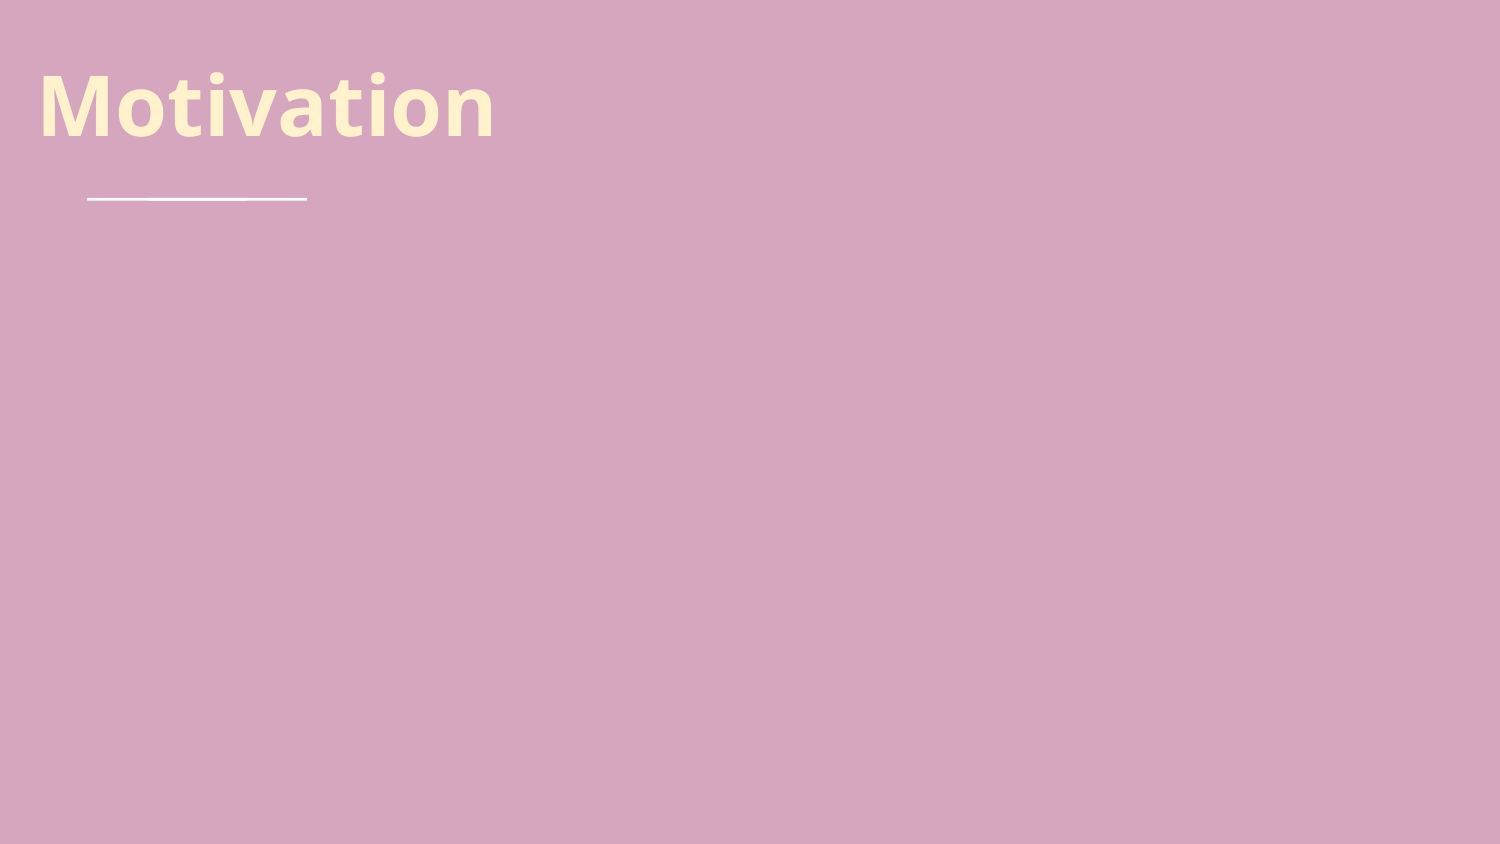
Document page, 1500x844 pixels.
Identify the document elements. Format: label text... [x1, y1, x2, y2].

title Motivation [21, 36, 1283, 150]
